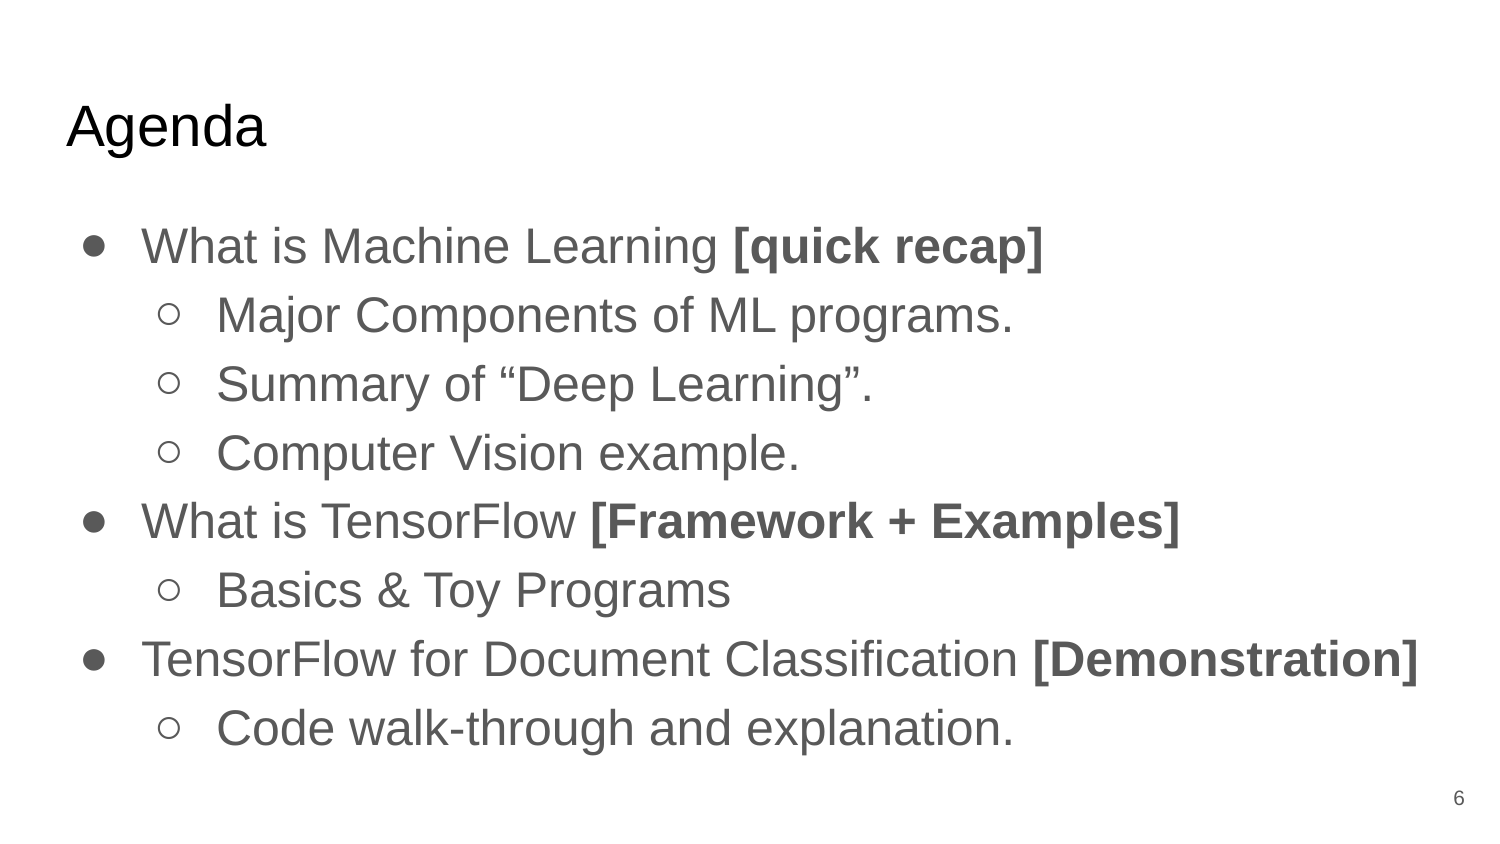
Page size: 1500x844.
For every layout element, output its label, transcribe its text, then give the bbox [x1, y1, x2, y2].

title Agenda [51, 72, 1449, 167]
slide_number ‹#› [1389, 764, 1480, 830]
list What is Machine Learning [quick recap] Major Components of ML programs. Summary of “Deep Learning”. Computer Vision example. What is TensorFlow [Framework + Examples] Basics & Toy Programs TensorFlow for Document Classification [Demonstration] Code walk-through and explanation. [51, 189, 1449, 750]
